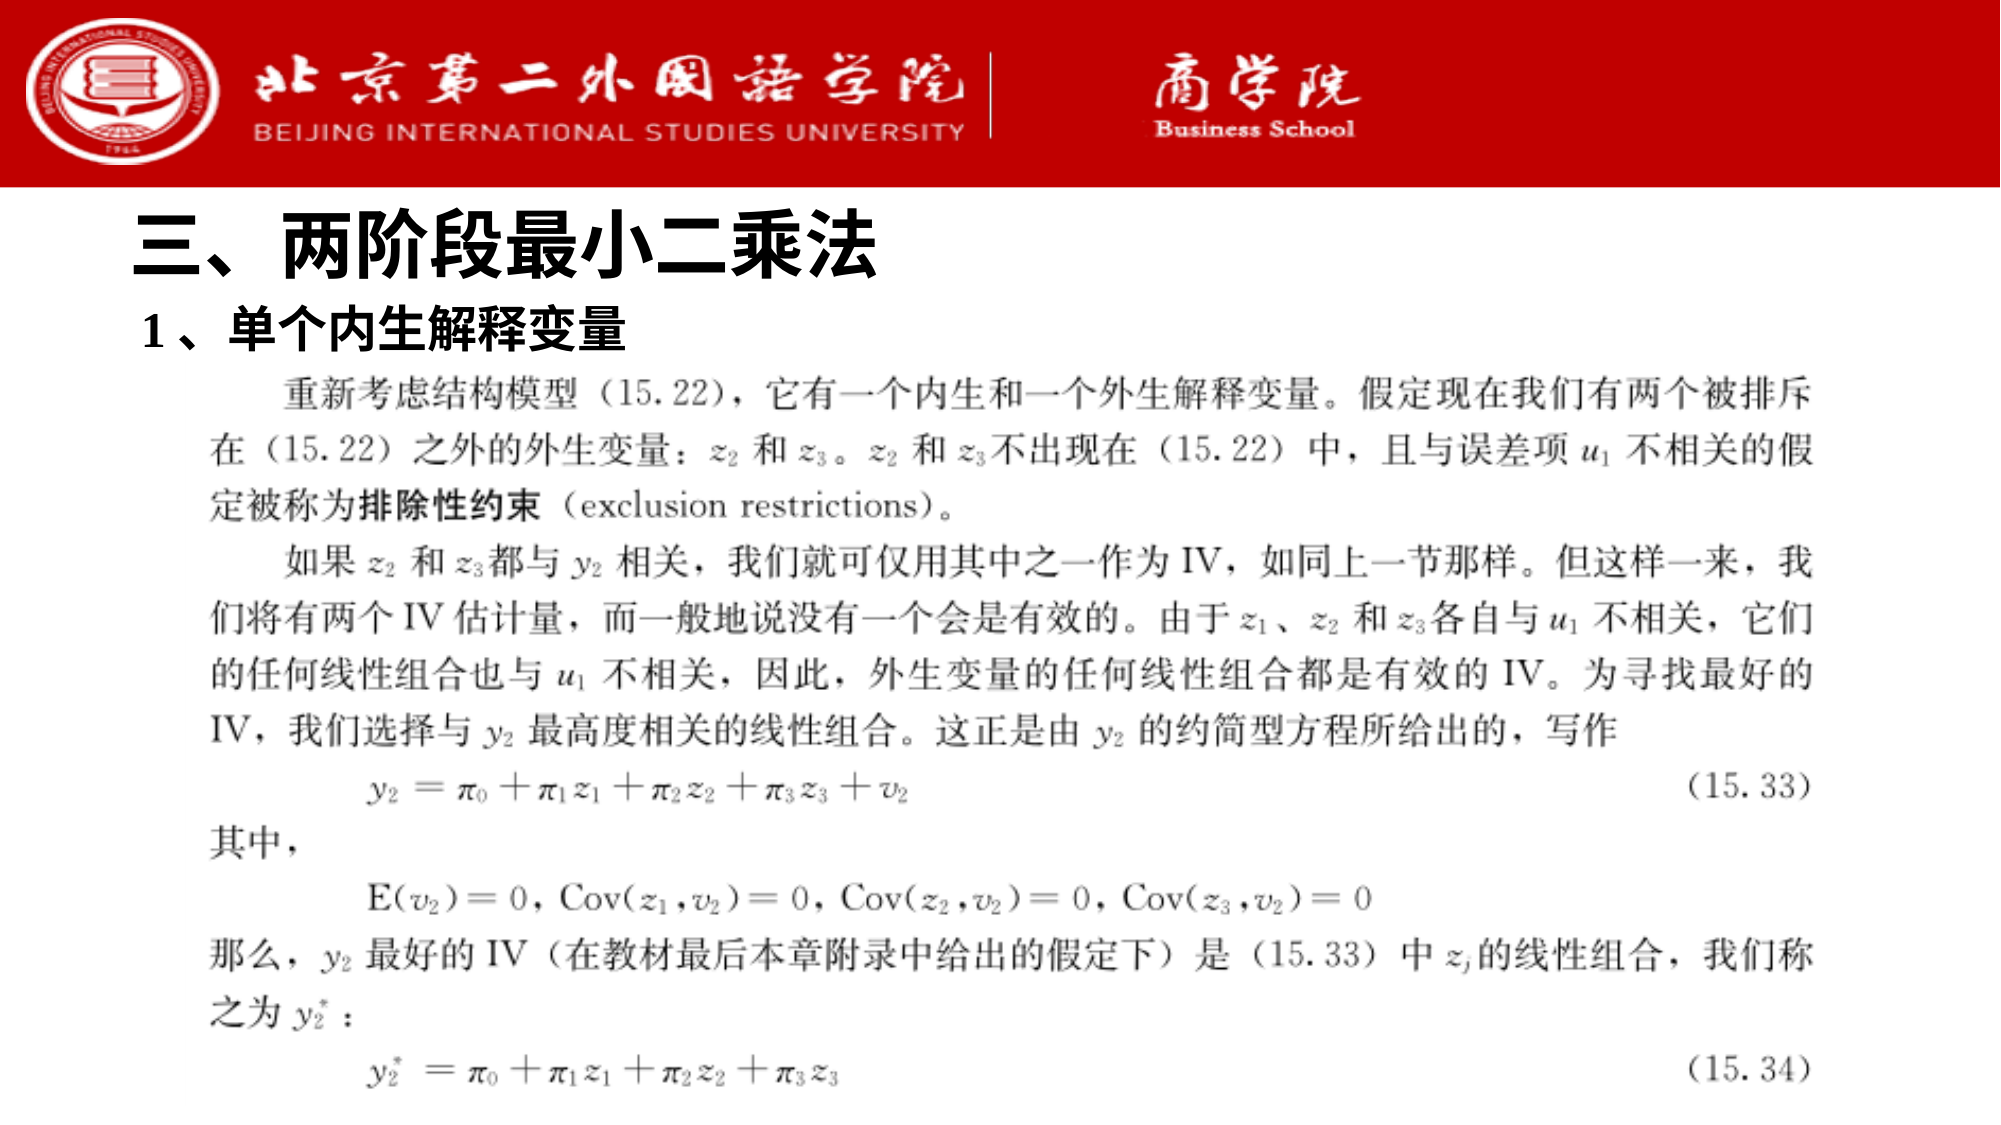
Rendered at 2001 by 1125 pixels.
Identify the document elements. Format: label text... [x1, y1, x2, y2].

list 1、单个内生解释变量 [125, 290, 1476, 385]
picture [26, 18, 1693, 165]
picture [184, 361, 1841, 1106]
title 三、两阶段最小二乘法 [114, 183, 1863, 303]
